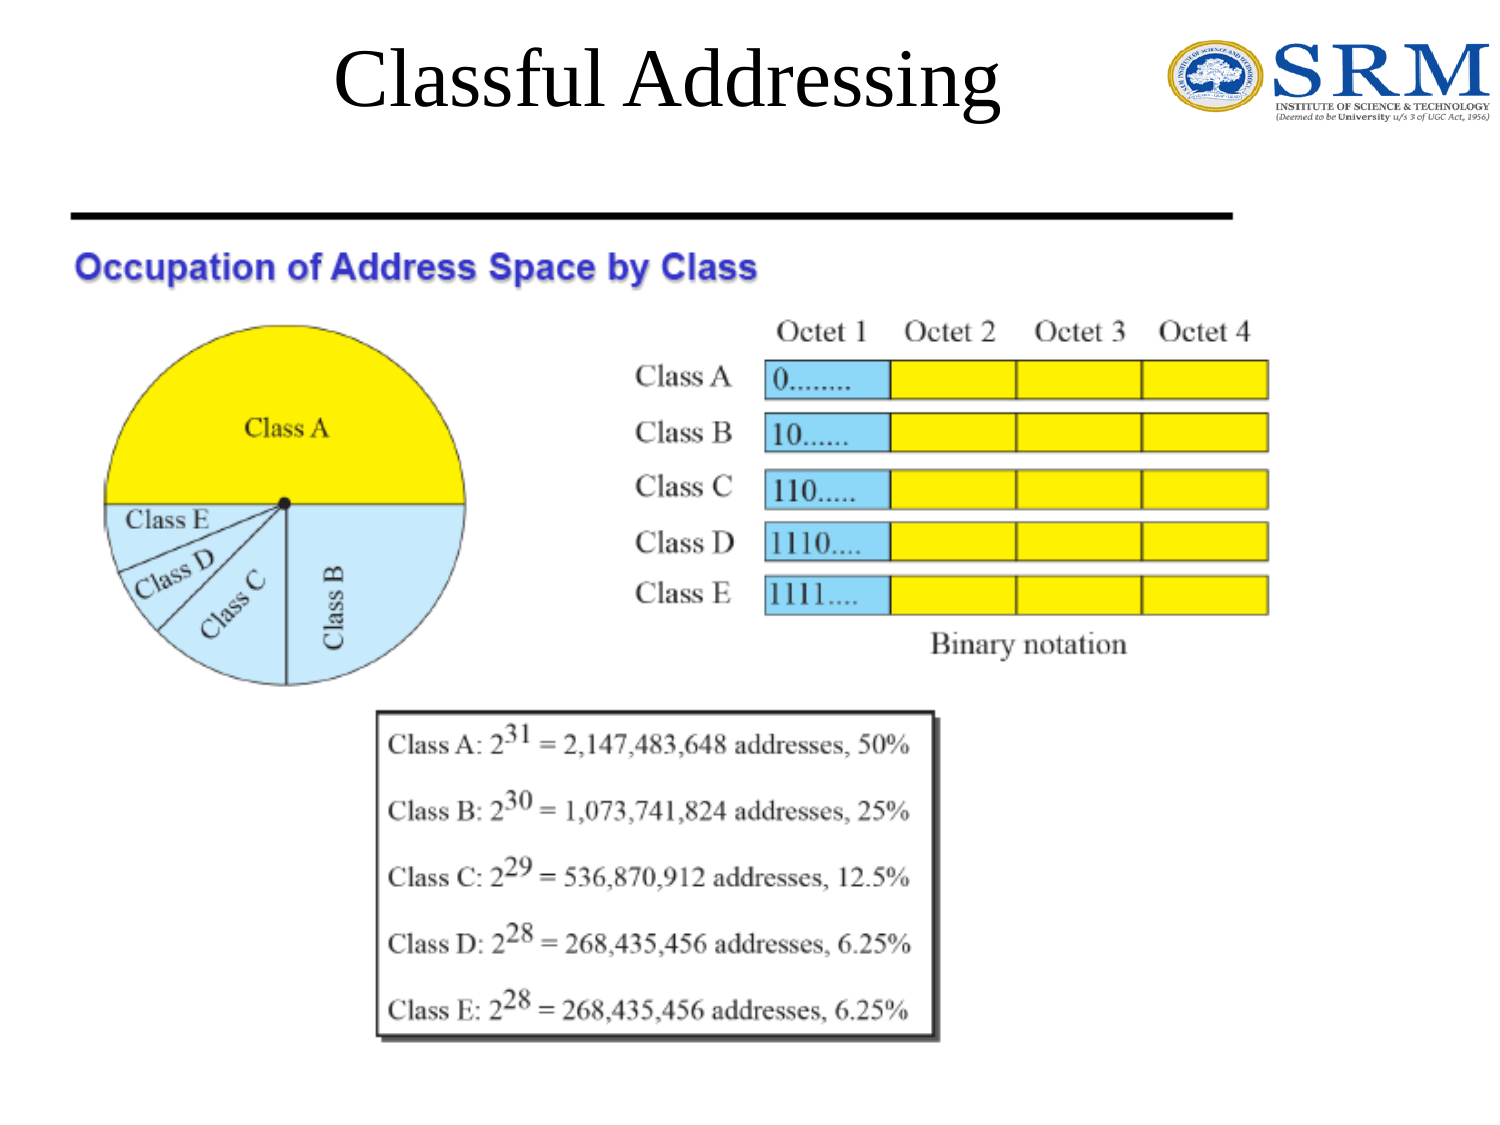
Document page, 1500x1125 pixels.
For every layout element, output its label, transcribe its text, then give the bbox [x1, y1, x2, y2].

picture [1164, 24, 1500, 132]
text_box Classful Addressing [74, 16, 1263, 199]
picture [24, 201, 1313, 1051]
